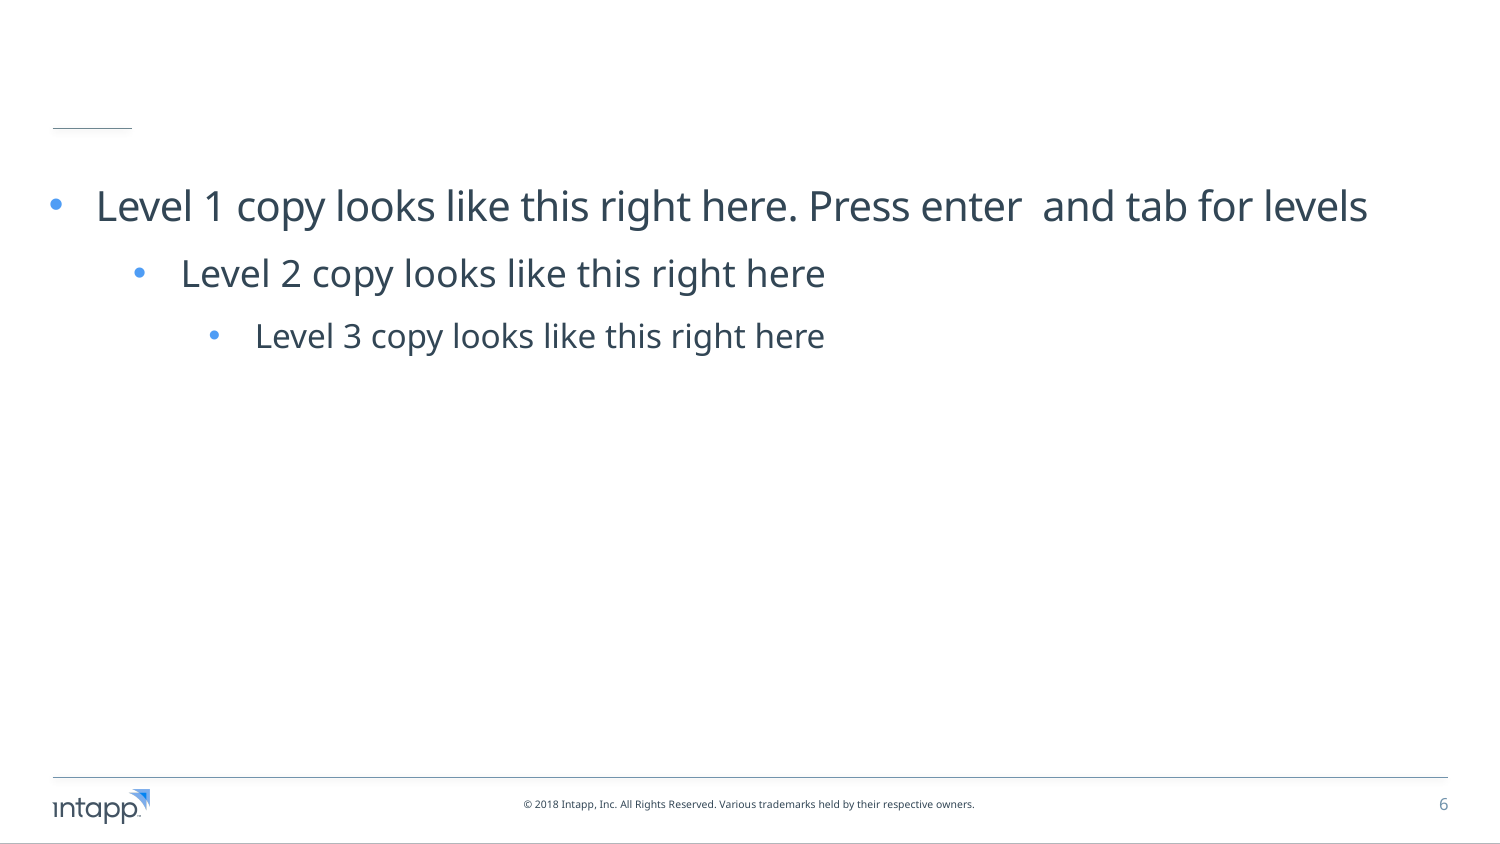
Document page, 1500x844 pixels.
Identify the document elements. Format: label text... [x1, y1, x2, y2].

footer © 2018 Intapp, Inc. All Rights Reserved. Various trademarks held by their respective owners. [52, 780, 1448, 826]
list Level 1 copy looks like this right here. Press enter and tab for levels Level 2 copy looks like this right here Level 3 copy looks like this right here [34, 172, 1448, 751]
